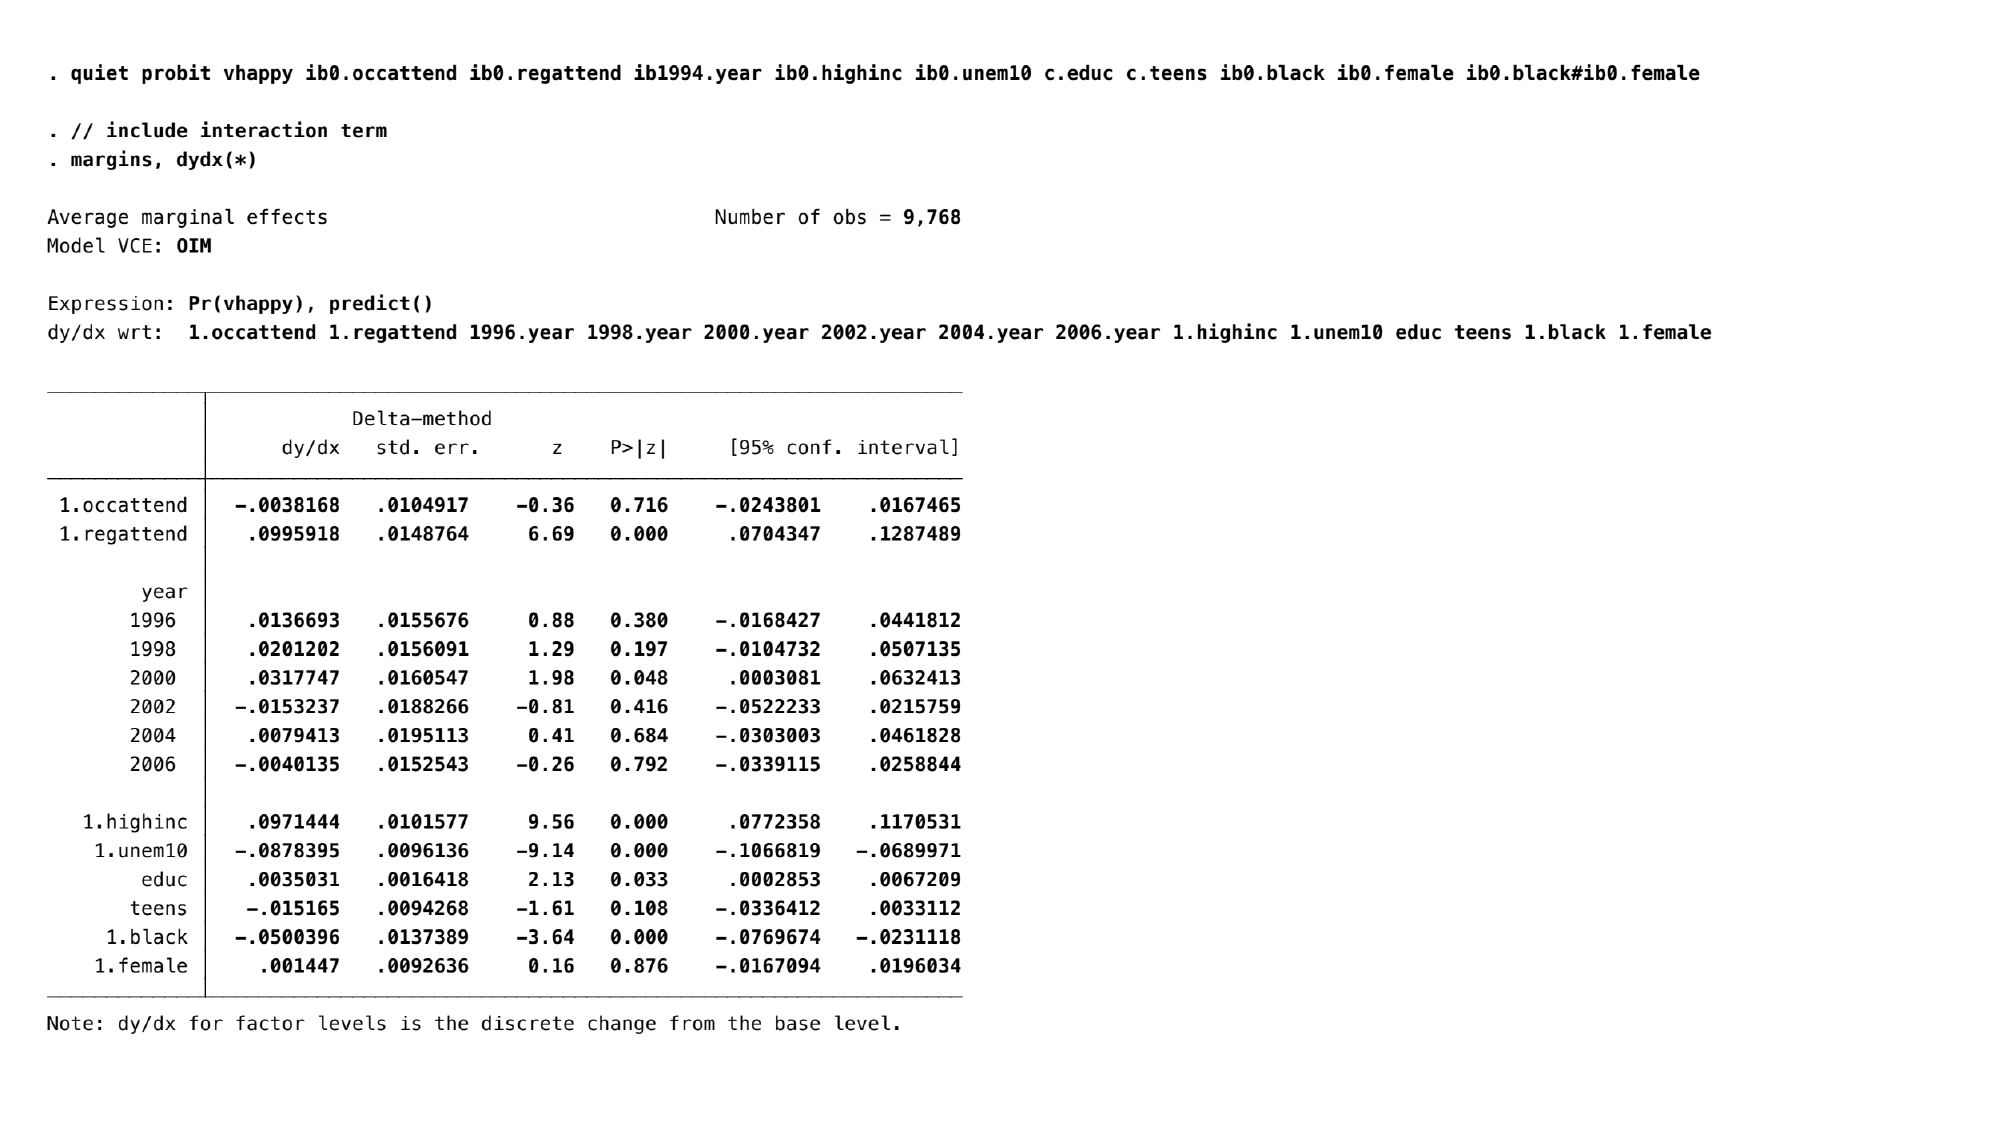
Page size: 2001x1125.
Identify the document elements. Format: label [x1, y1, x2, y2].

picture [44, 57, 1731, 1034]
